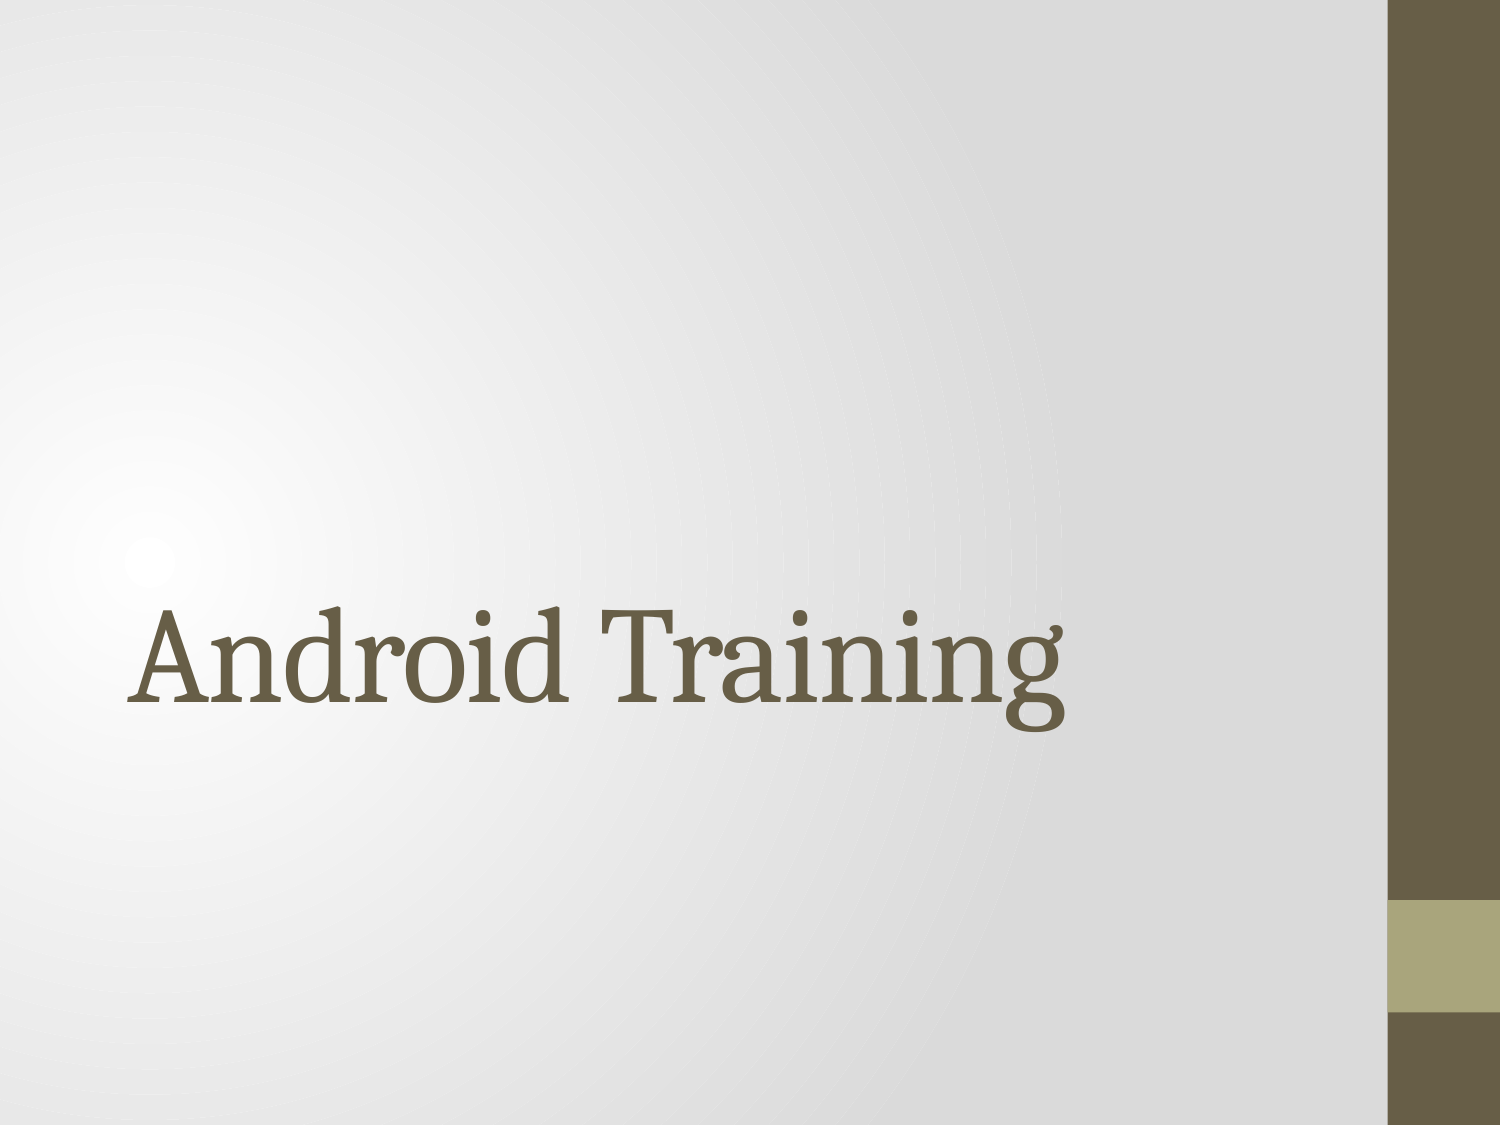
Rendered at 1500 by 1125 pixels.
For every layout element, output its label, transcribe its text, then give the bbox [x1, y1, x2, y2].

title Android Training [112, 312, 1350, 738]
